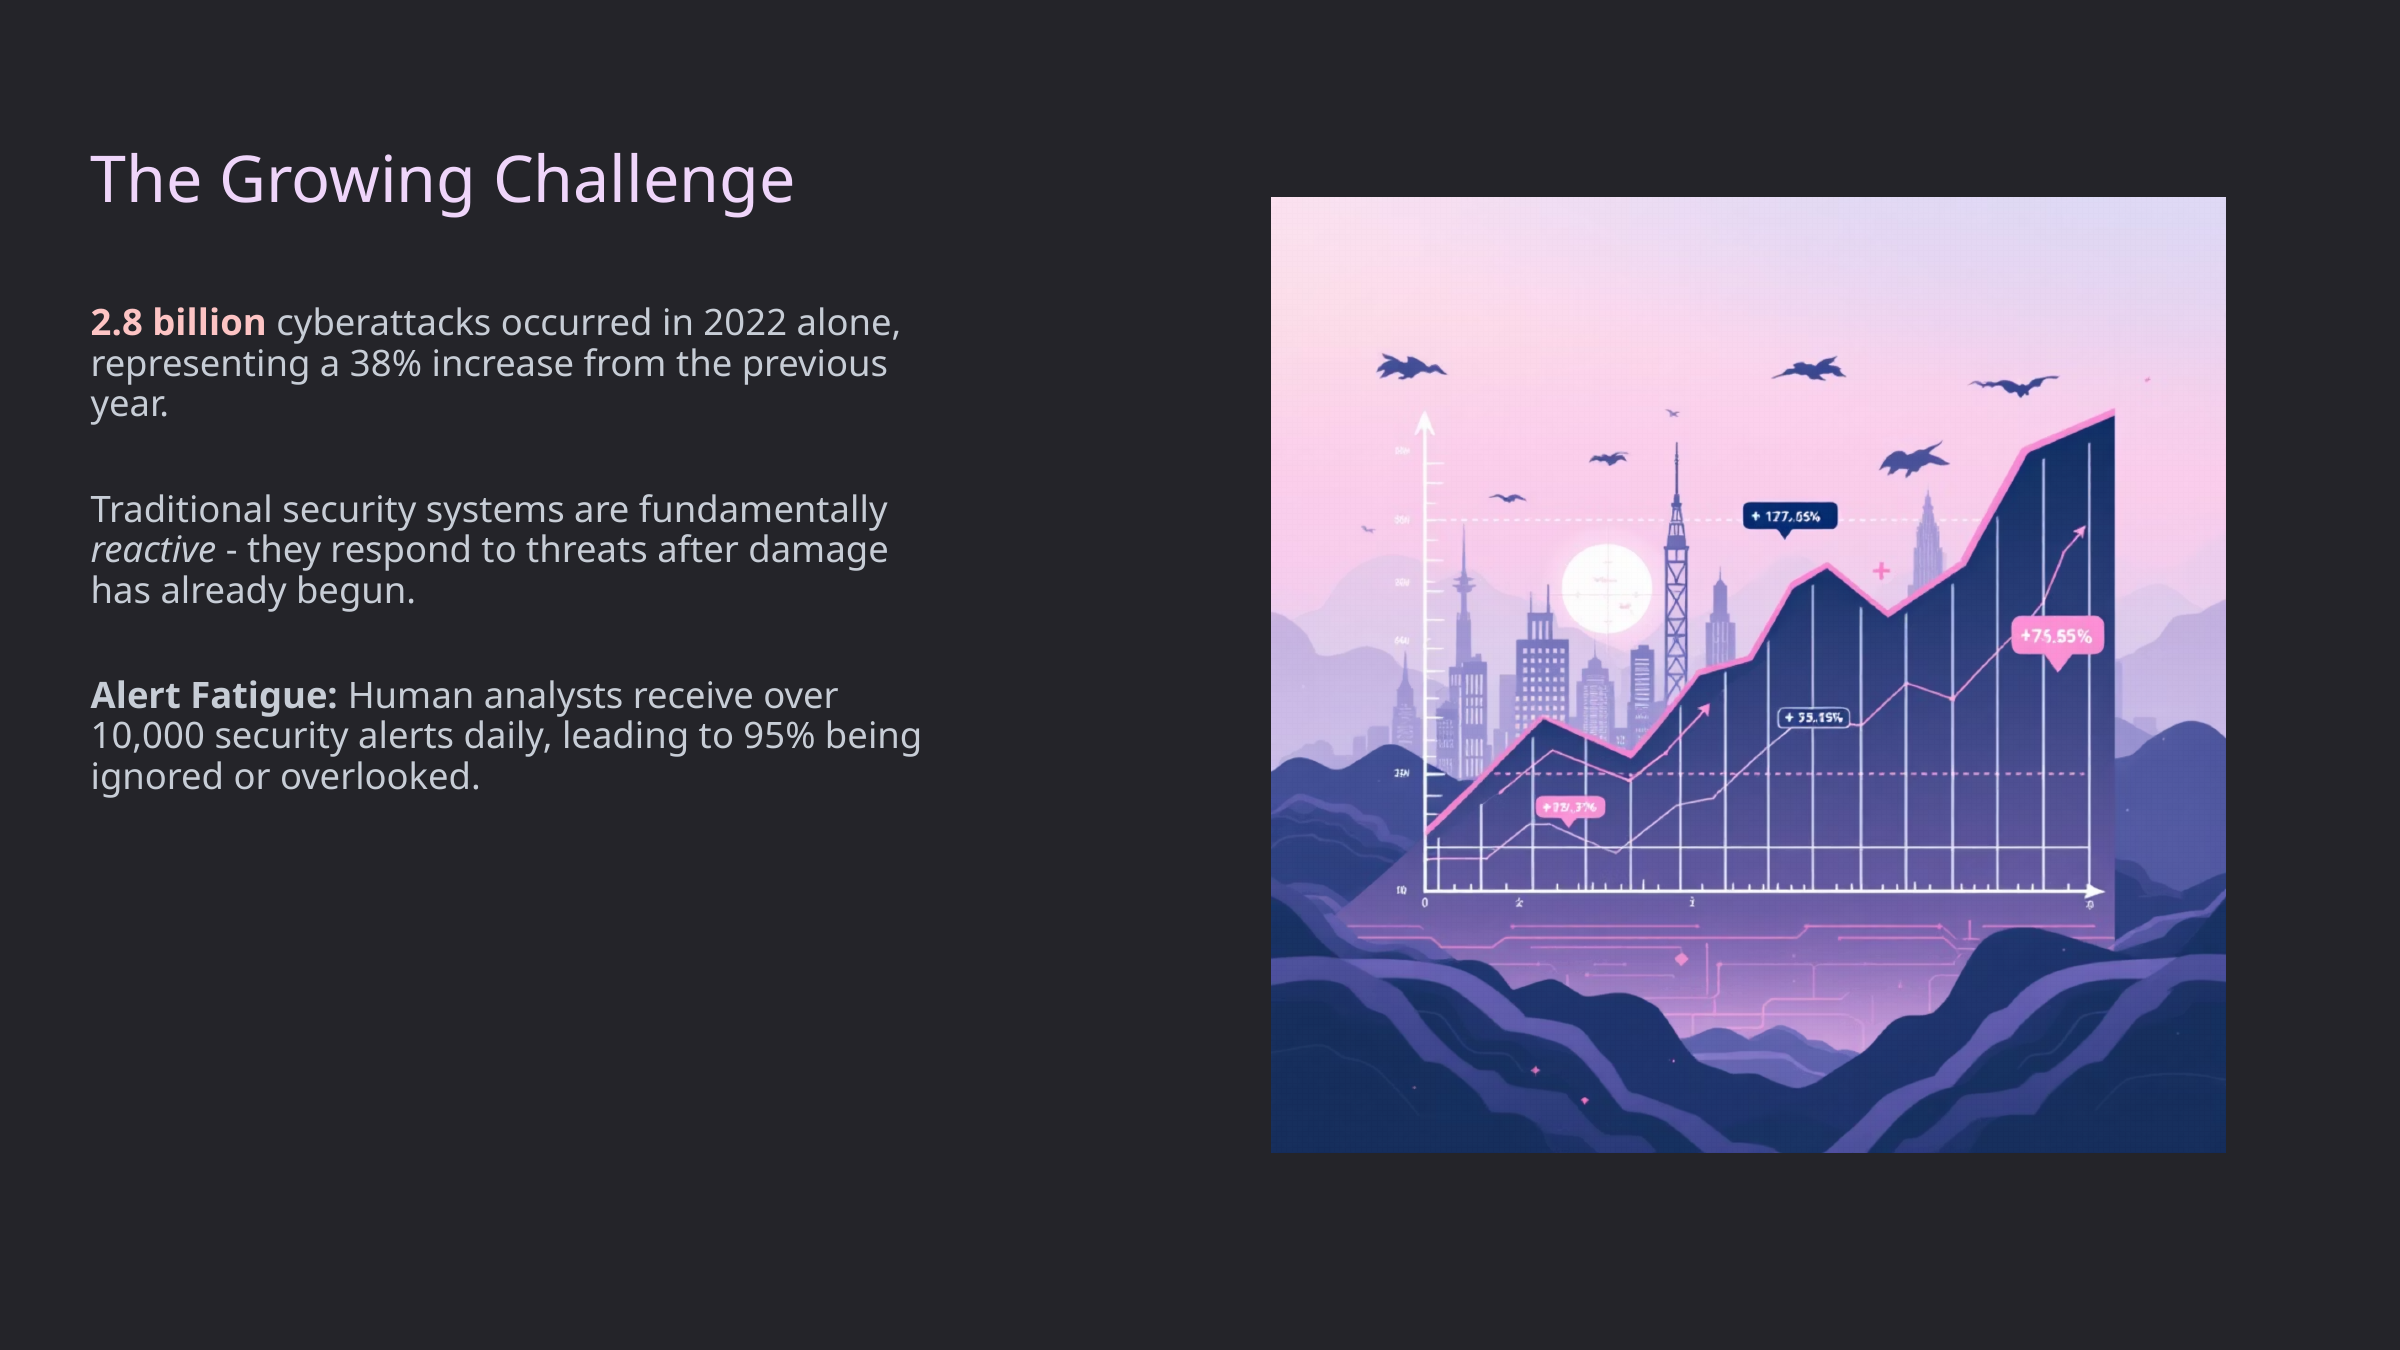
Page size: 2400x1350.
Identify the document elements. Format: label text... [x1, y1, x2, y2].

text_box The Growing Challenge [90, 135, 798, 217]
text_box Traditional security systems are fundamentally reactive - they respond to threats after damage has already begun. [90, 488, 941, 572]
text_box 2.8 billion cyberattacks occurred in 2022 alone, representing a 38% increase from the previous year. [90, 302, 941, 386]
text_box Alert Fatigue: Human analysts receive over 10,000 security alerts daily, leading to 95% being ignored or overlooked. [90, 674, 941, 758]
picture [1271, 197, 2226, 1153]
